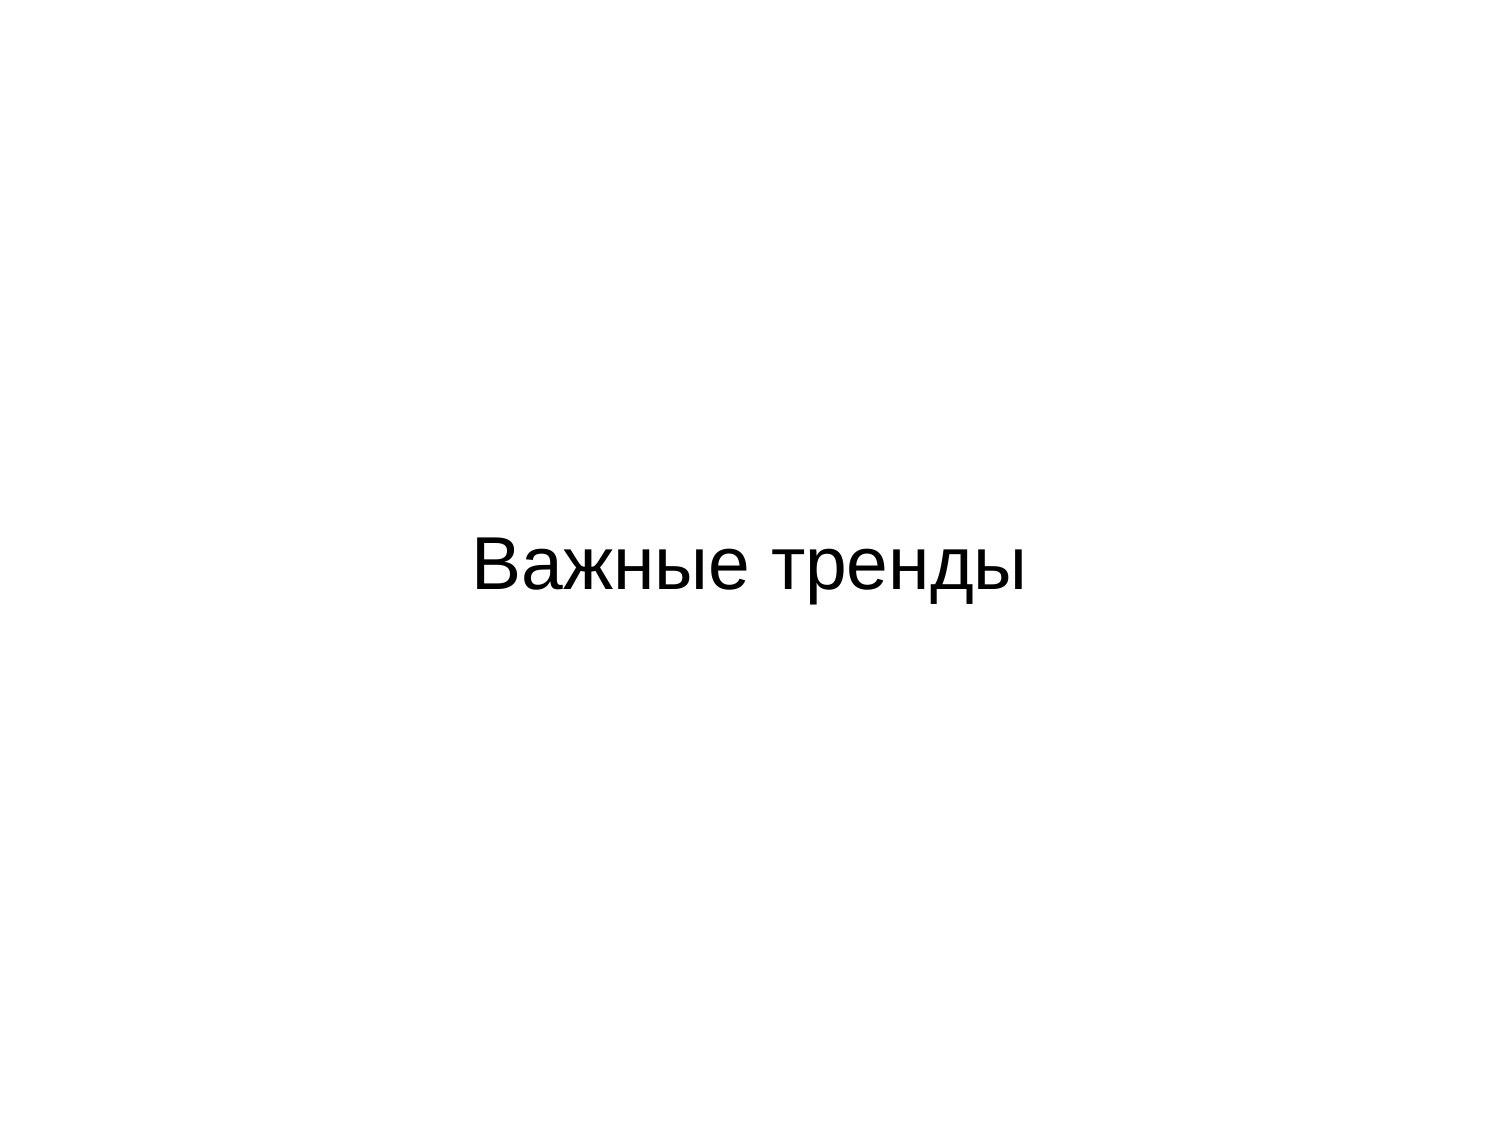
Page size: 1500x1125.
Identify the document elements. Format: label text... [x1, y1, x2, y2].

title Важные тренды [469, 512, 1031, 702]
